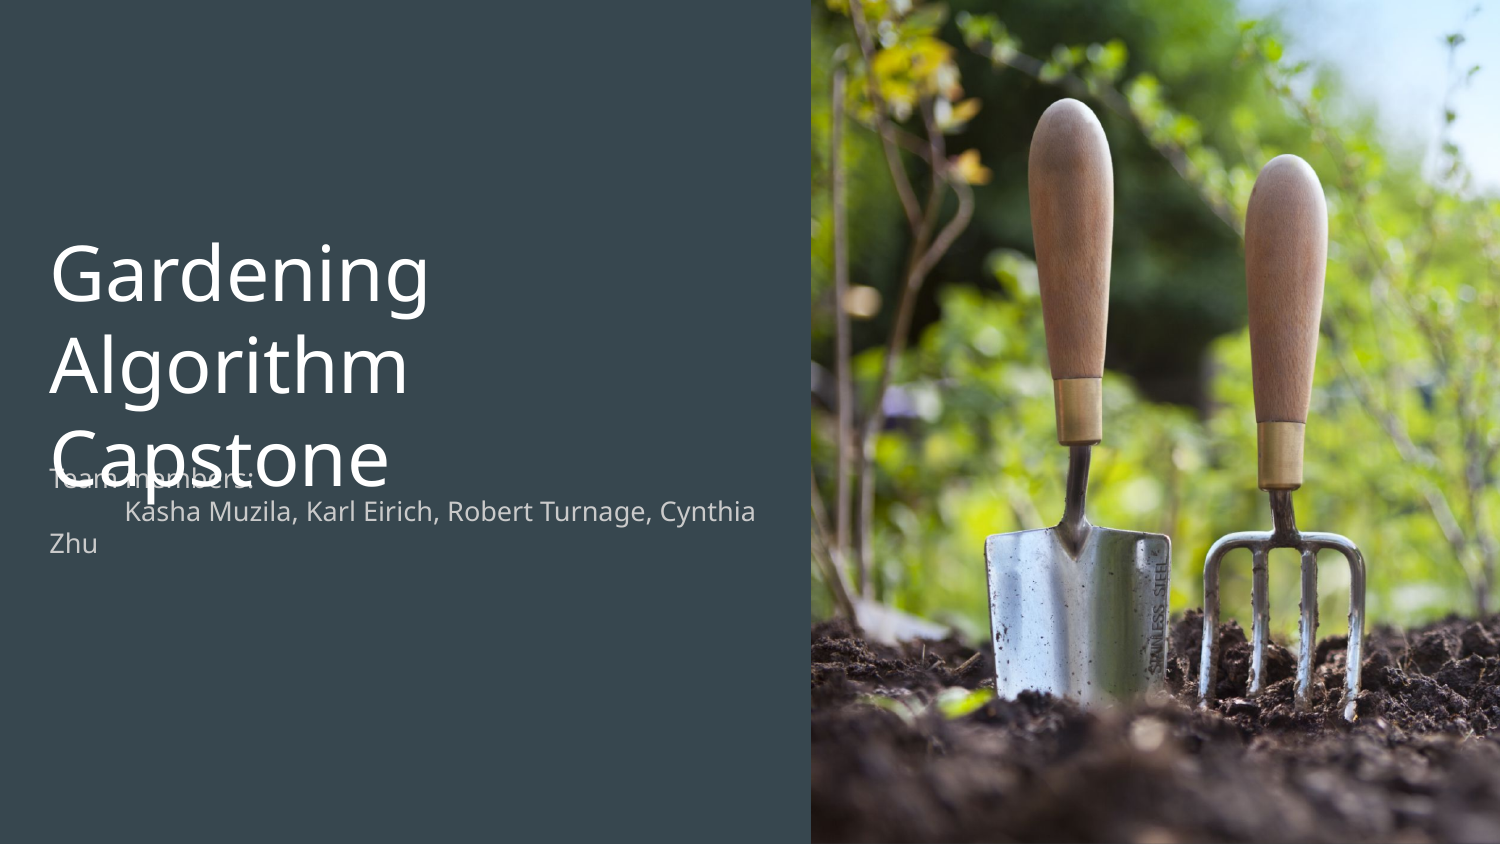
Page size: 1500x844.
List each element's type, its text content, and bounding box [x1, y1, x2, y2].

list Team members: Kasha Muzila, Karl Eirich, Robert Turnage, Cynthia Zhu [34, 446, 805, 566]
picture [810, 0, 1500, 844]
title Gardening Algorithm Capstone [34, 208, 771, 426]
